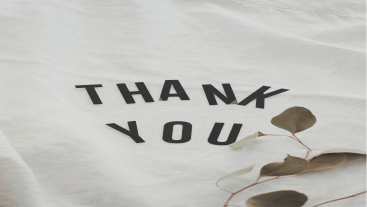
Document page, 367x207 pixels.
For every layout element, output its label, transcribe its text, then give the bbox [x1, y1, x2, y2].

table_header Comprehensive review of sensor-based techniques for detecting fuel adulteration, addressing both consumer dissatisfaction and pollution. [0, 0, 367, 207]
